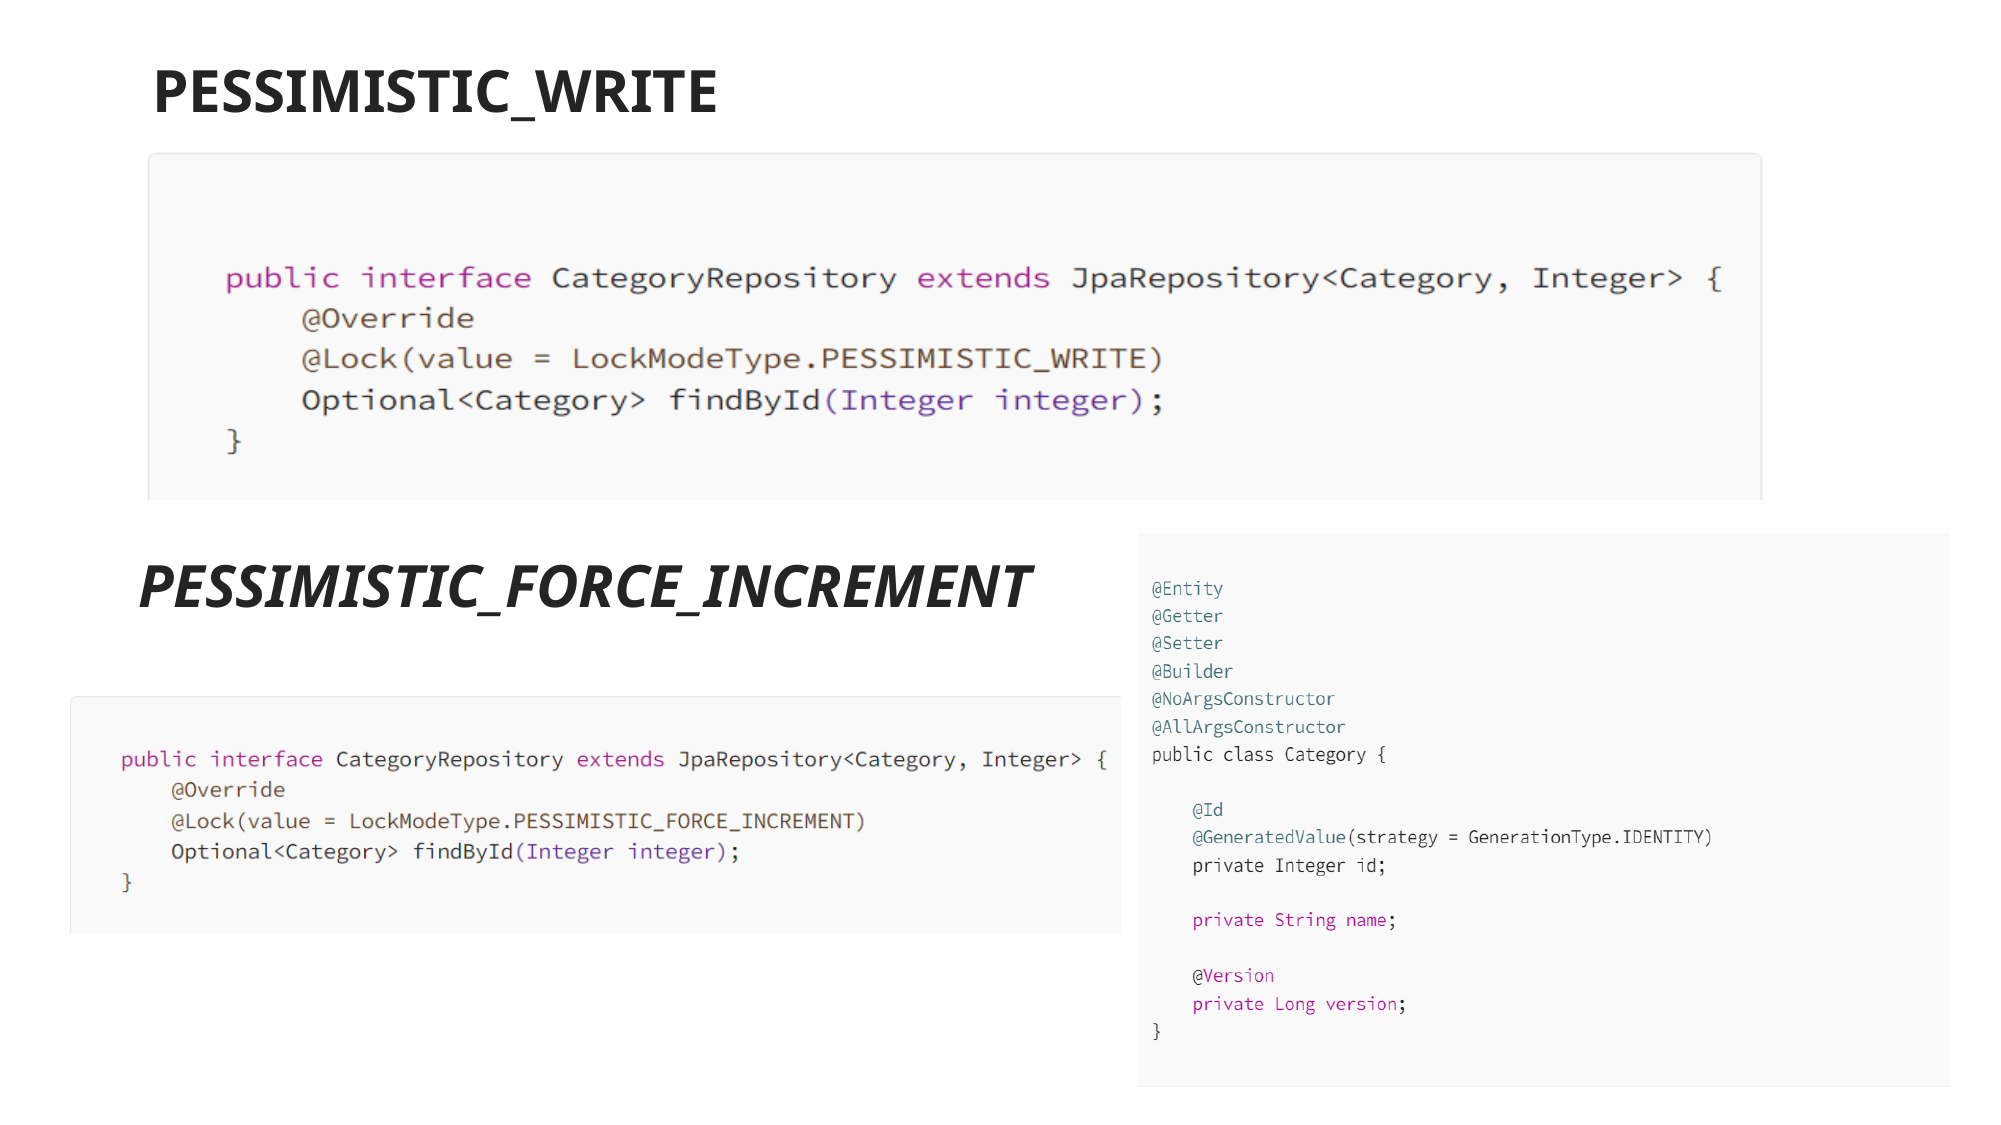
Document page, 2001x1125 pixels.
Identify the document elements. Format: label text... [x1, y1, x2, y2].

title PESSIMISTIC_WRITE [137, 59, 1863, 199]
picture [1138, 533, 1951, 1088]
text_box PESSIMISTIC_FORCE_INCREMENT [123, 511, 1849, 729]
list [136, 128, 1773, 501]
picture [68, 693, 1121, 933]
